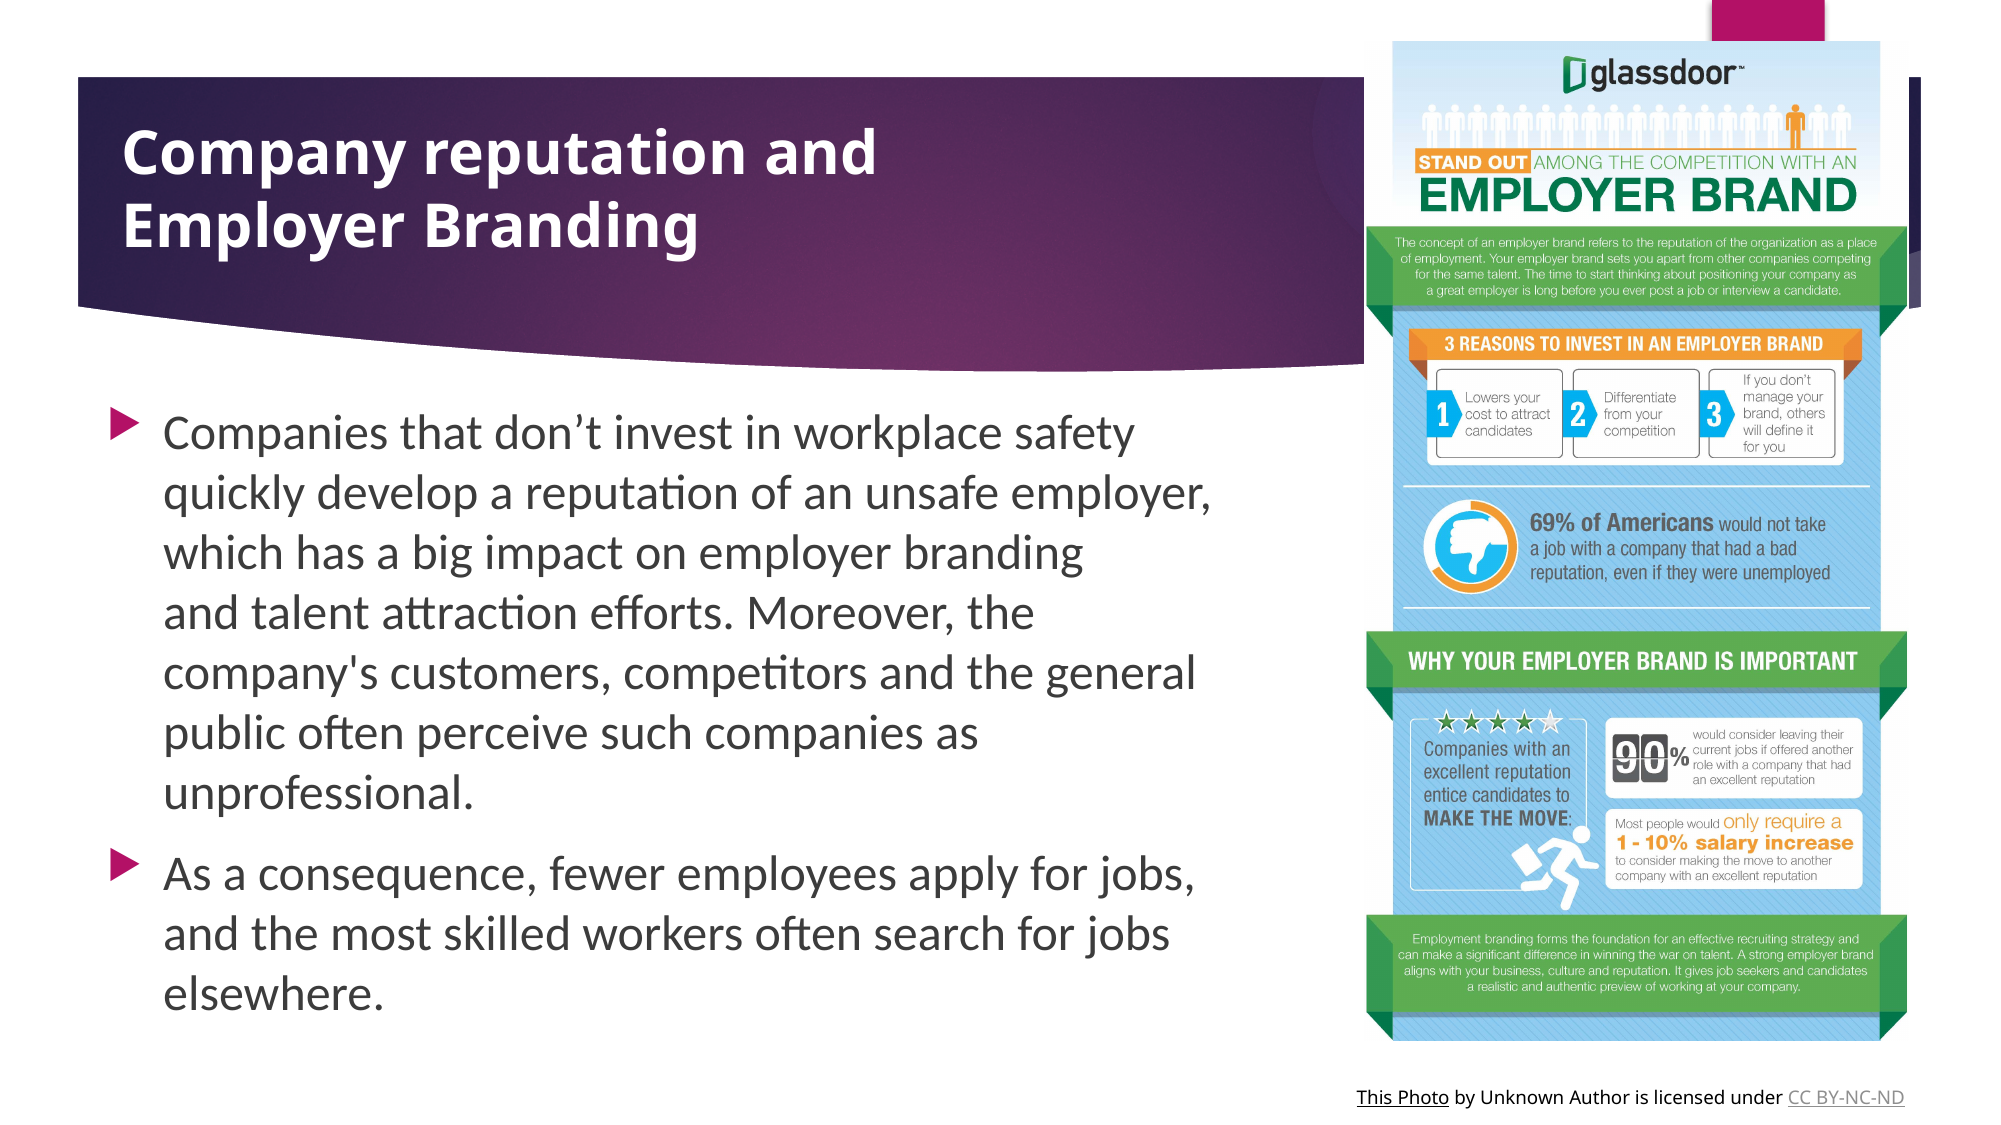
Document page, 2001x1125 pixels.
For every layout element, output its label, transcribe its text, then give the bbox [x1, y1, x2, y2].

title Company reputation and Employer Branding [106, 106, 1071, 340]
text_box This Photo by Unknown Author is licensed under CC BY-NC-ND [1341, 1078, 1955, 1119]
picture [1364, 41, 1909, 1041]
list Companies that don’t invest in workplace safety quickly develop a reputation of an unsafe employer, which has a big impact on employer branding and talent attraction efforts. Moreover, the company's customers, competitors and the general public often perceive such companies as unprofessional. As a consequence, fewer employees apply for jobs, and the most skilled workers often search for jobs elsewhere. [91, 391, 1228, 1107]
